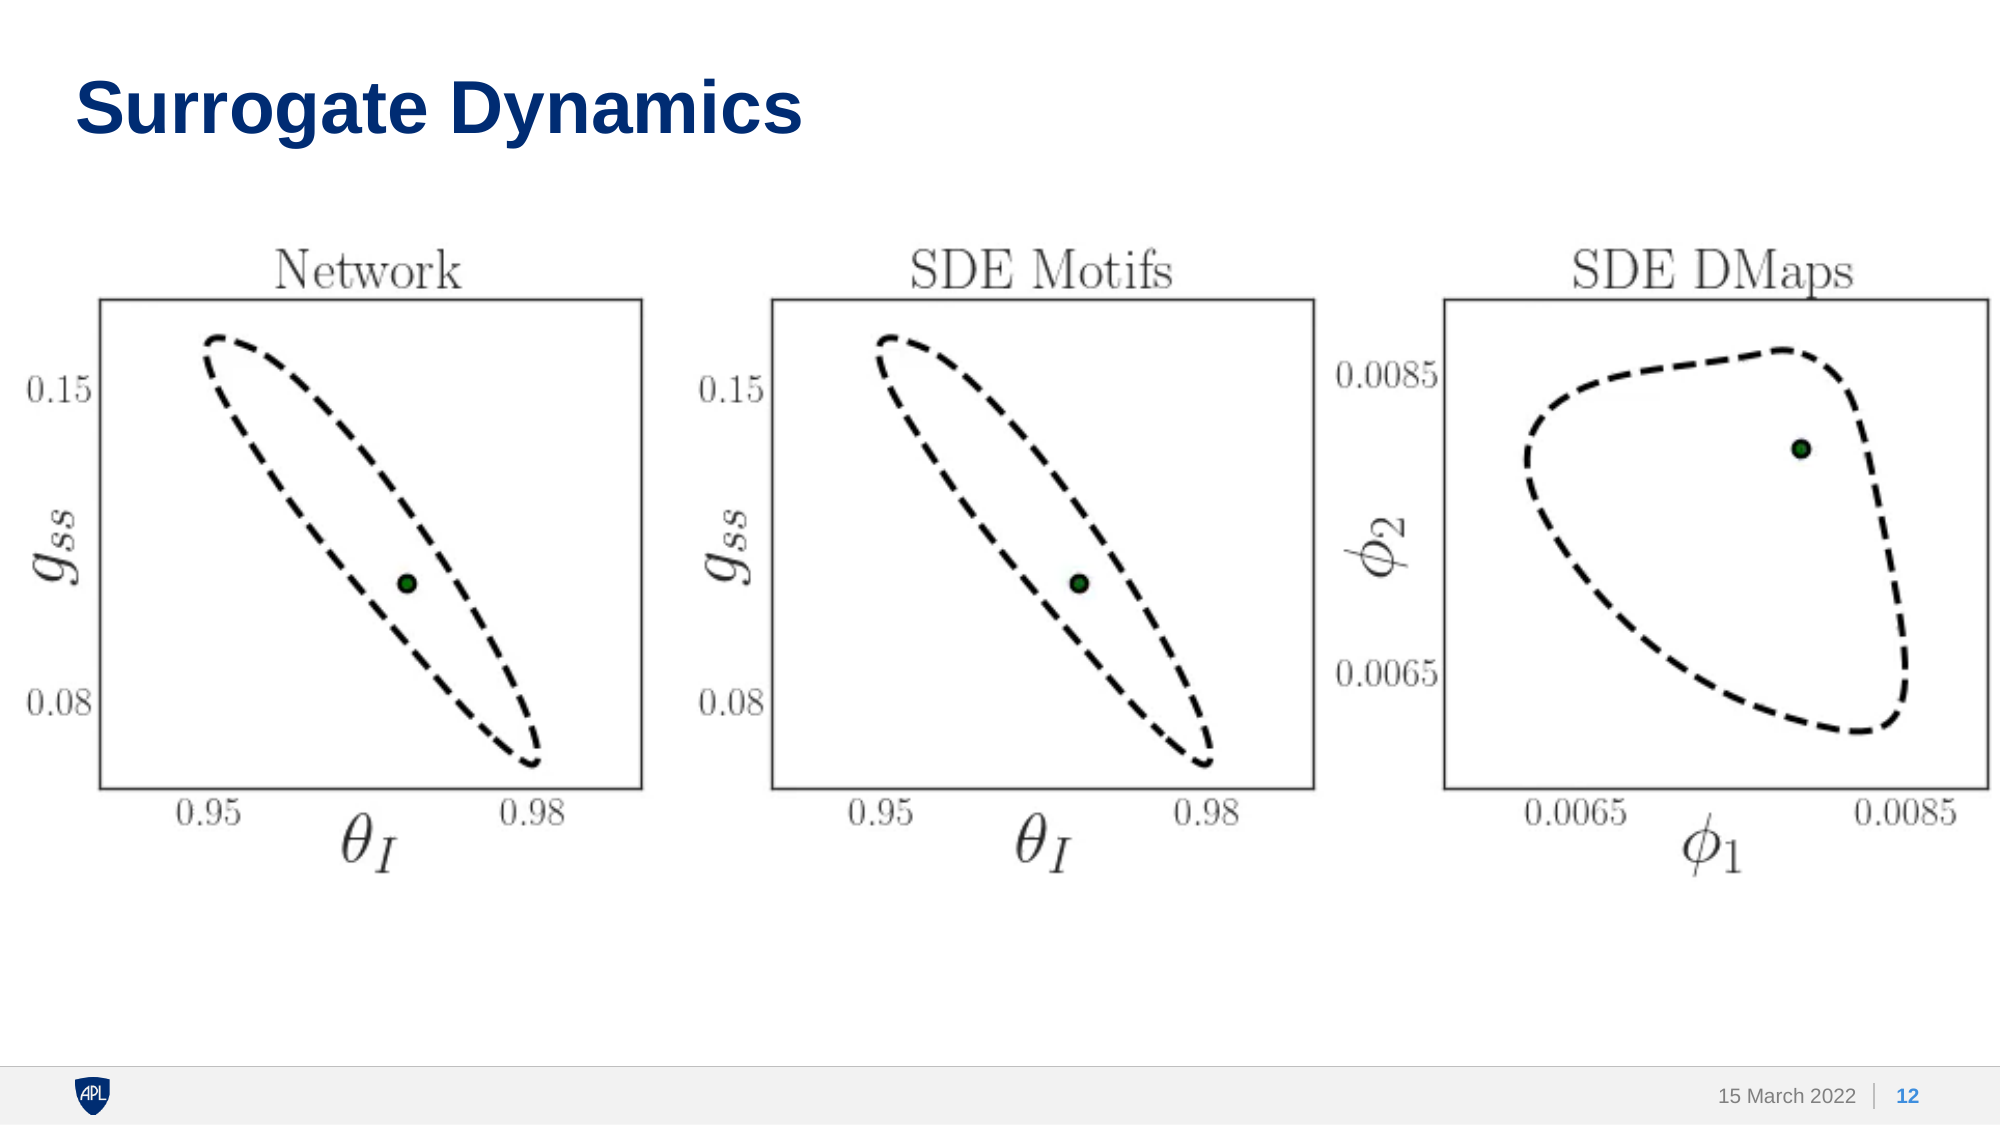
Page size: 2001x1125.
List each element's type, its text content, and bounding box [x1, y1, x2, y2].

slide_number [1646, 1066, 1872, 1125]
title Surrogate Dynamics [75, 68, 1925, 194]
slide_number 12 [1876, 1066, 1940, 1125]
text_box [0, 234, 2000, 891]
